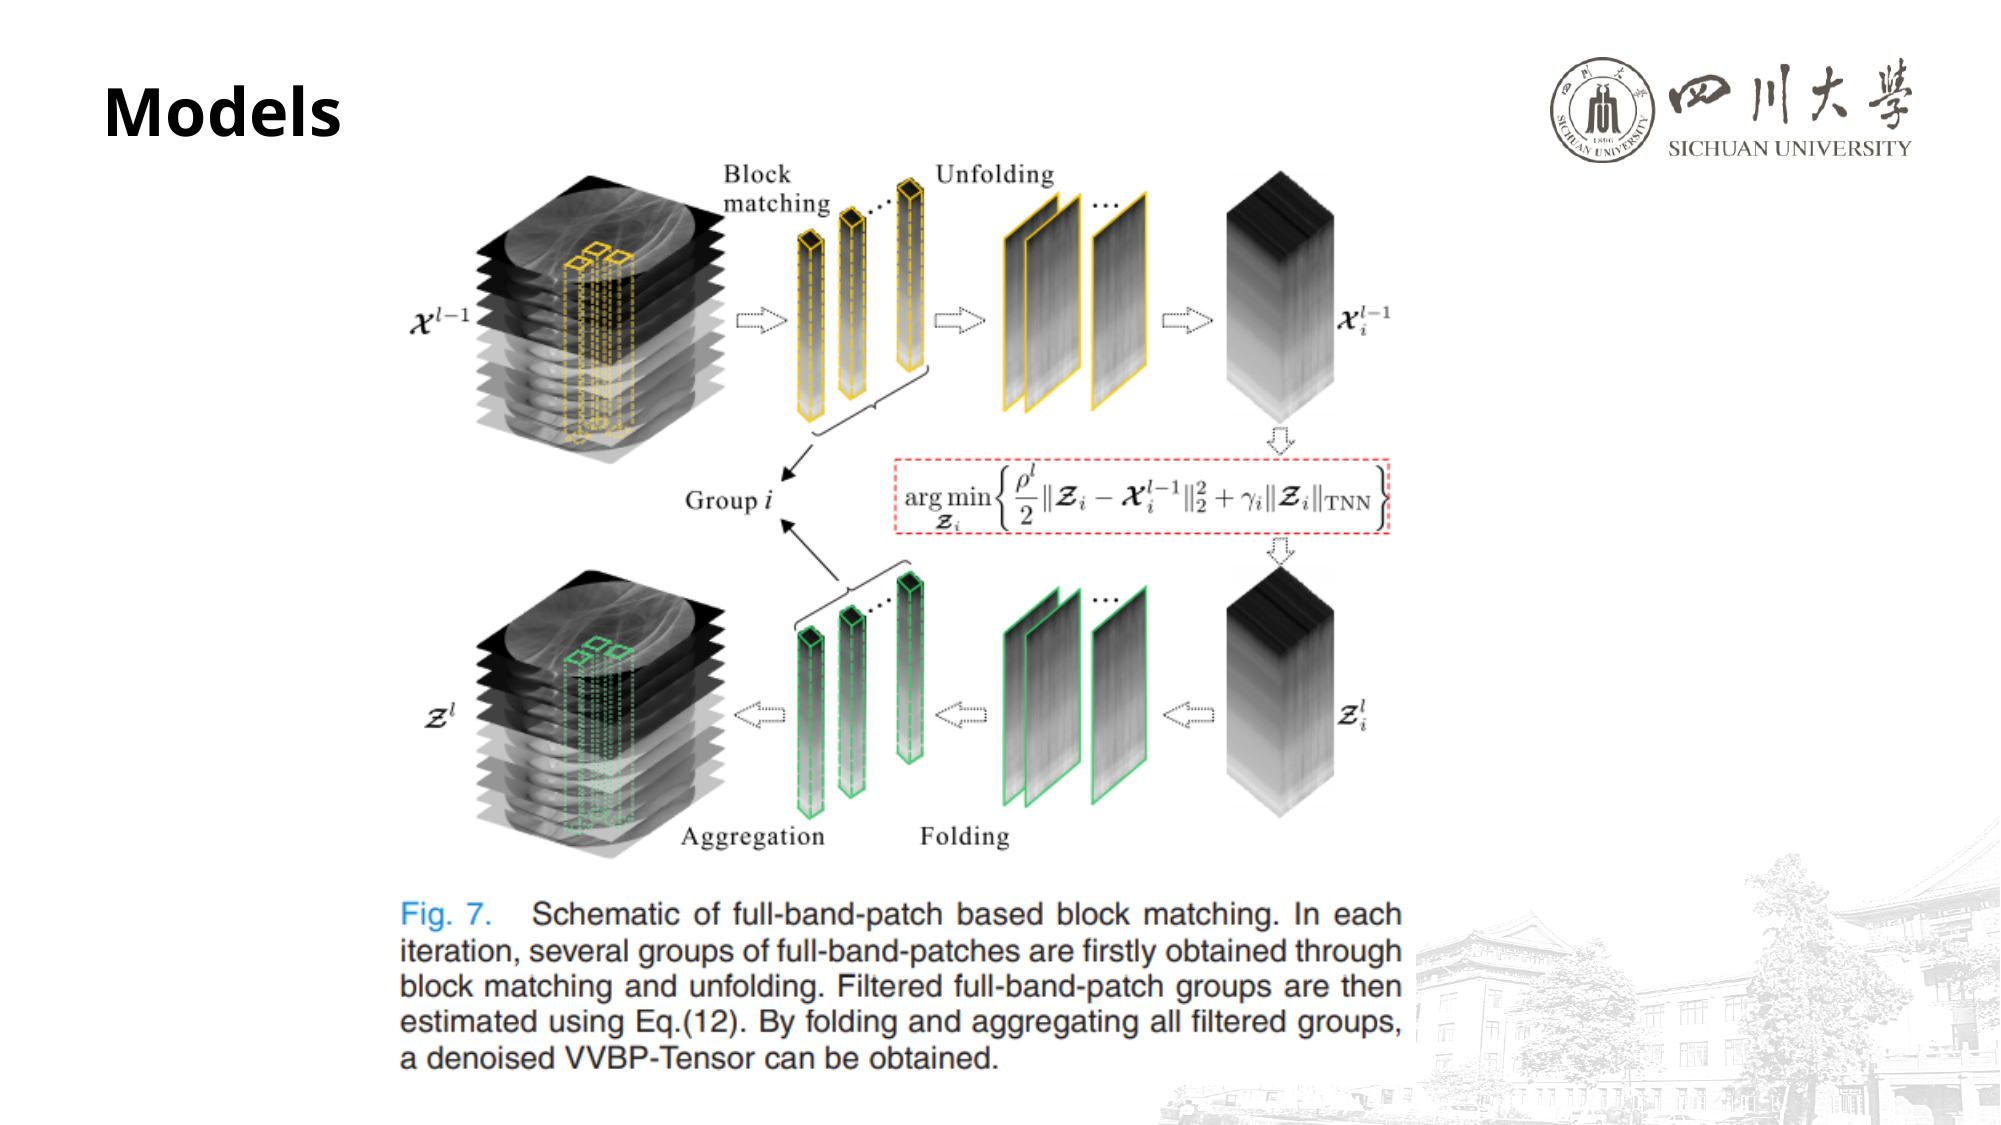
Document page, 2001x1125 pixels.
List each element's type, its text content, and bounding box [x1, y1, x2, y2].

picture [383, 128, 2000, 1125]
picture [1550, 57, 1912, 163]
text_box Models [88, 62, 1270, 157]
